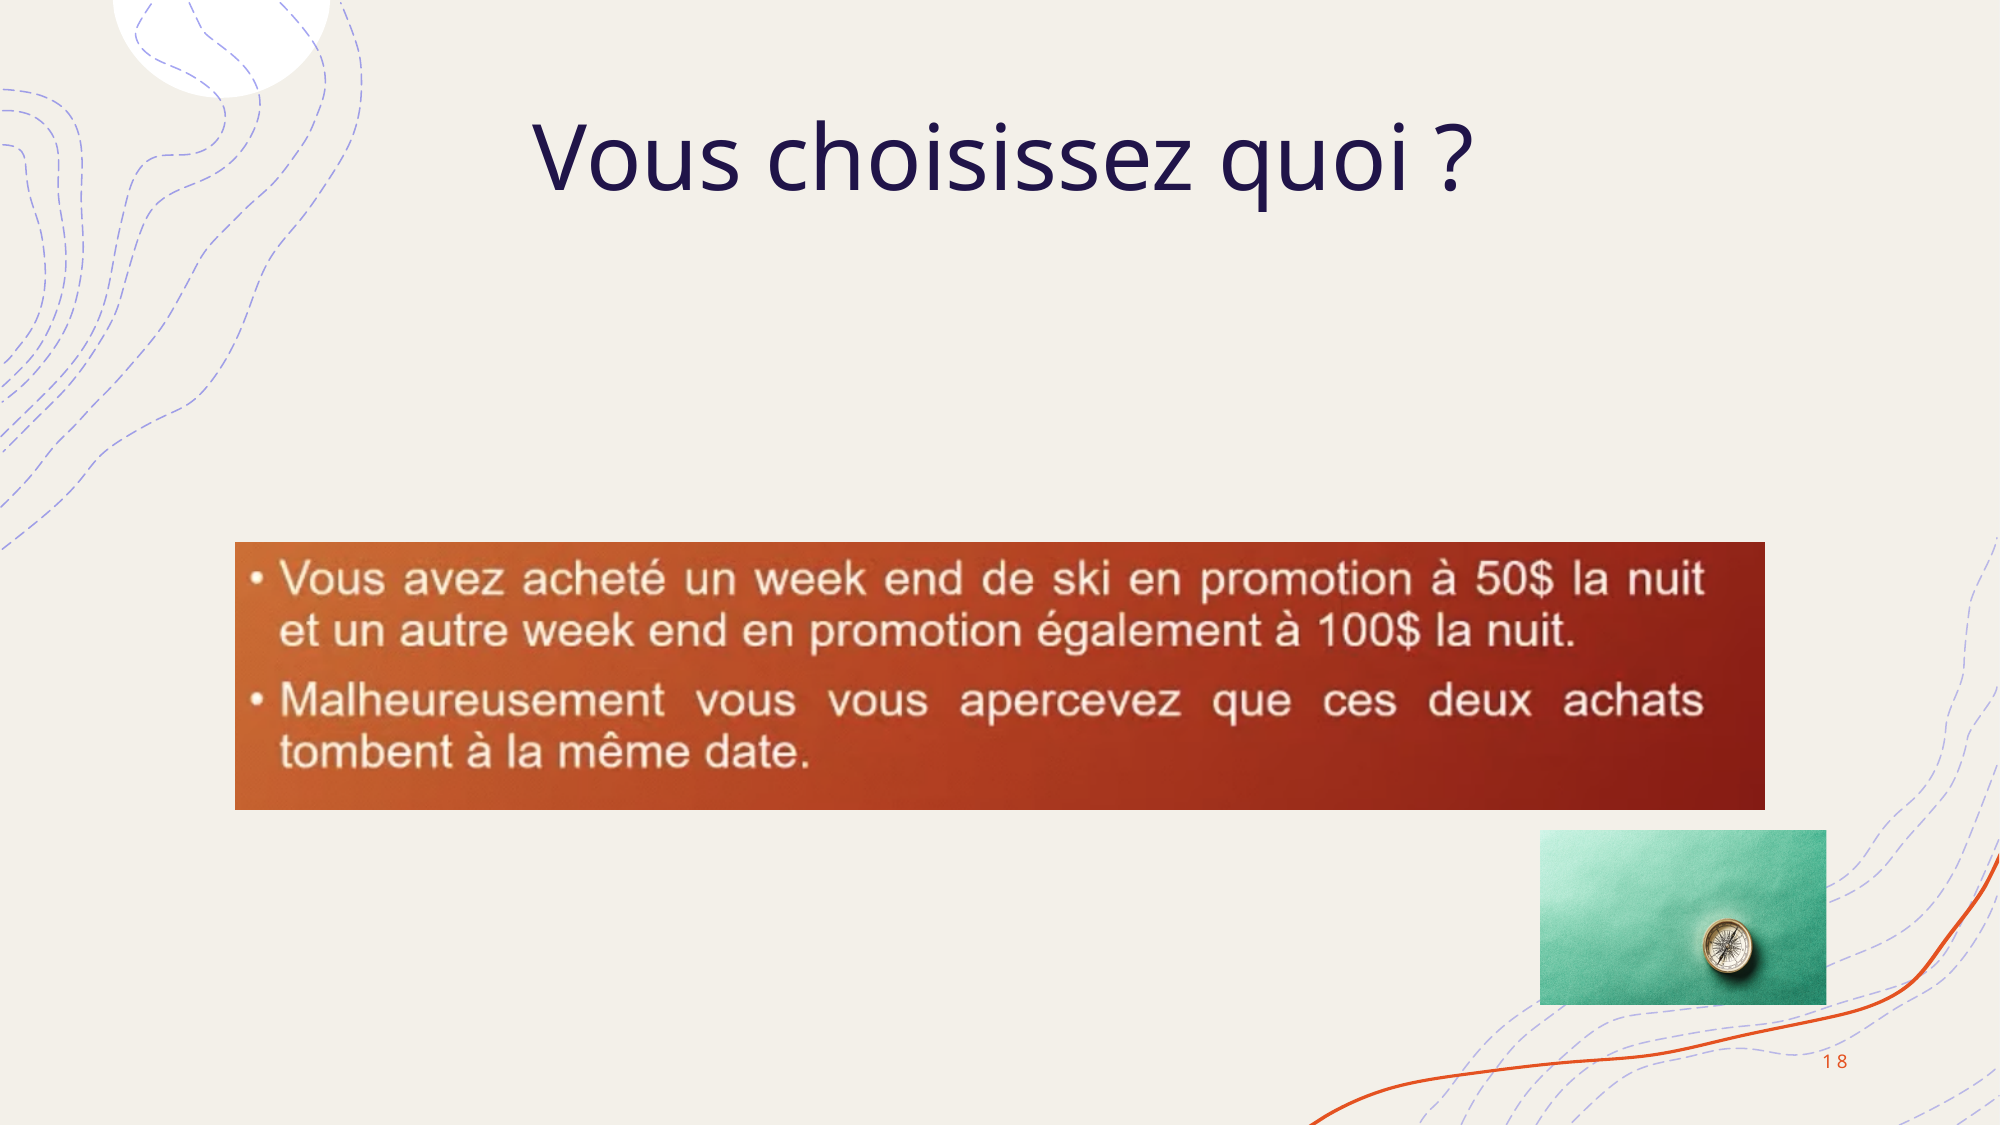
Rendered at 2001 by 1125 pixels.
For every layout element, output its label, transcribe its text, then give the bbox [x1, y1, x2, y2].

picture [1540, 830, 1827, 1005]
slide_number 18 [1625, 1042, 1863, 1103]
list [235, 542, 1765, 810]
title Vous choisissez quoi ? [196, 91, 1835, 309]
